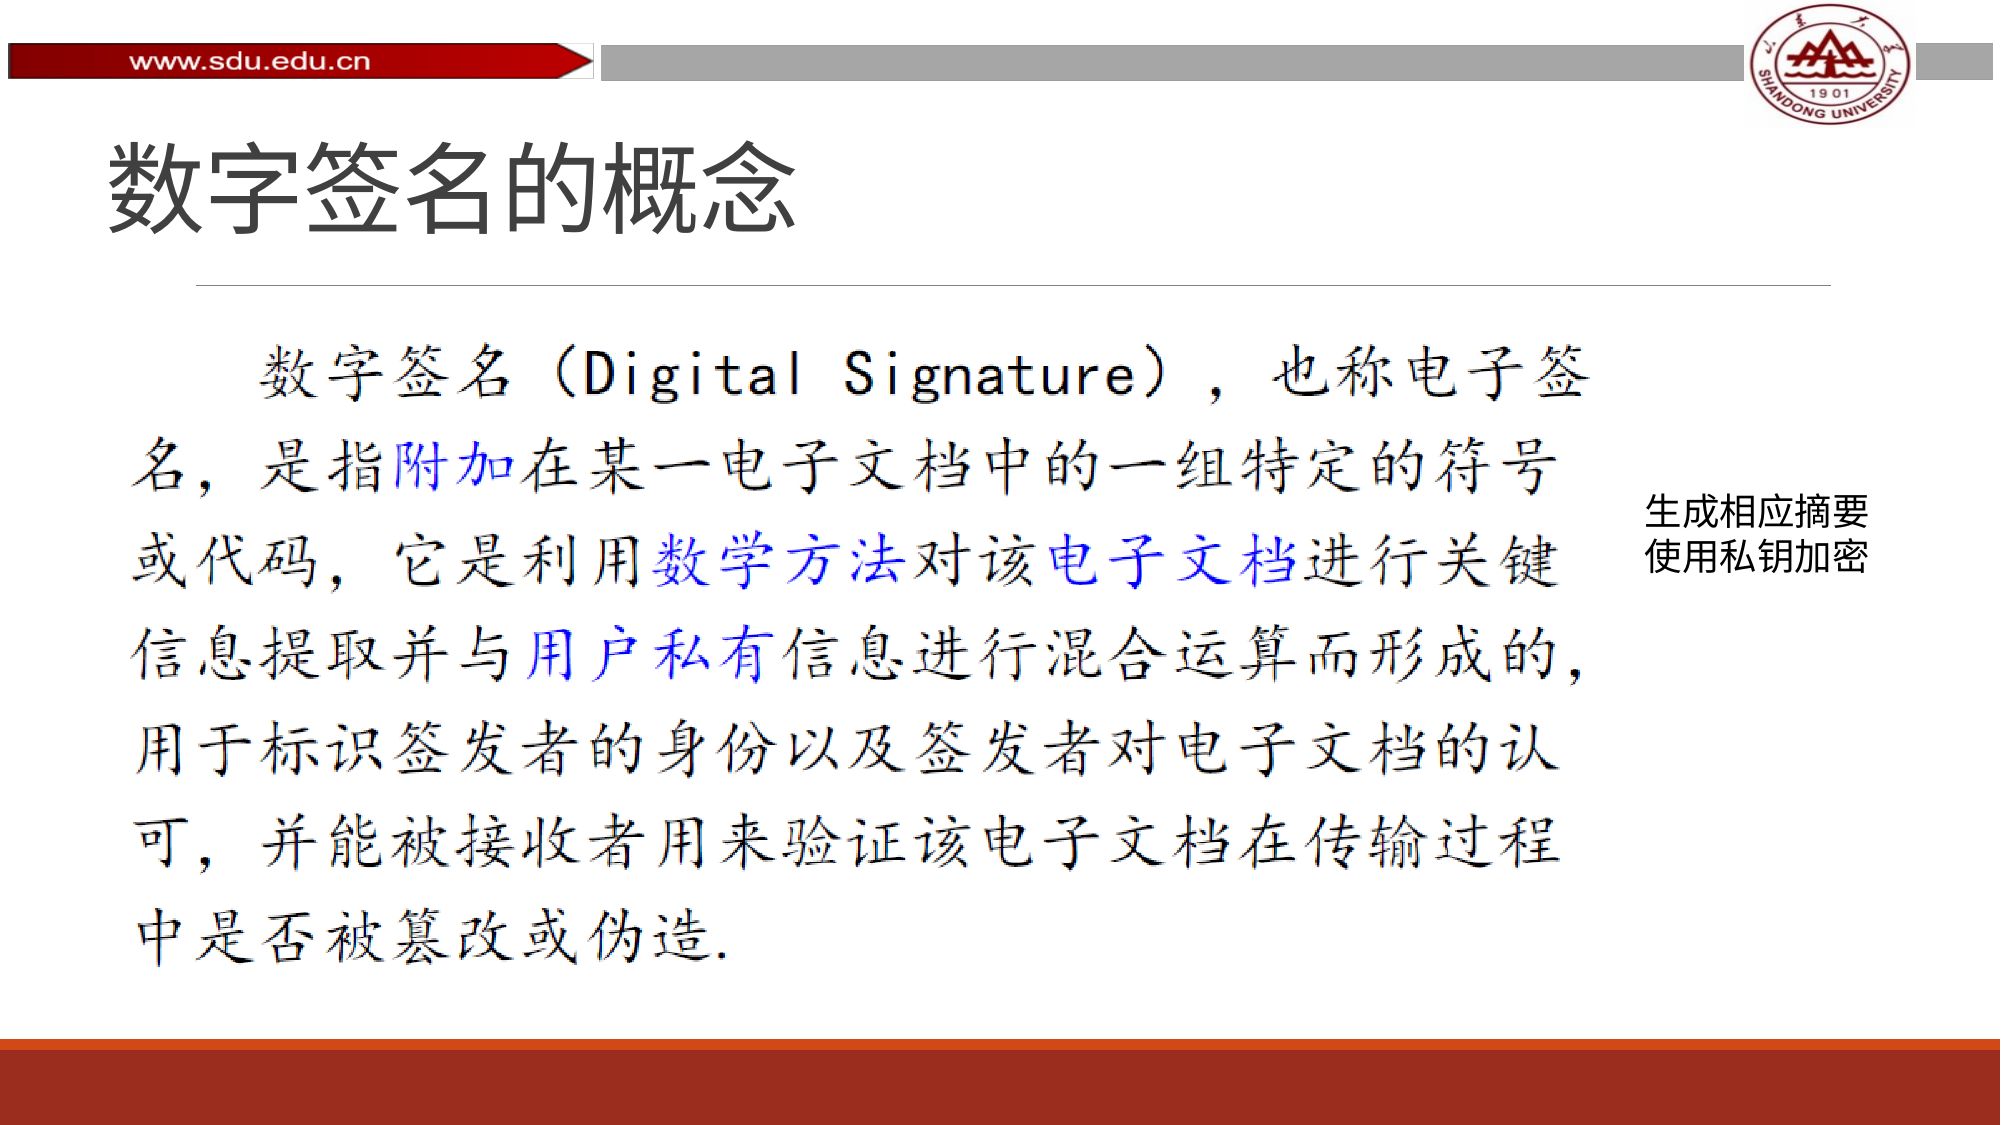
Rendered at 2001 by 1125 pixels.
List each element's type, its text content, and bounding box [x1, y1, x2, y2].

title 数字签名的概念 [90, 102, 1945, 255]
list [107, 322, 1605, 972]
text_box 生成相应摘要 使用私钥加密 [1630, 480, 1963, 631]
picture [8, 0, 1993, 102]
